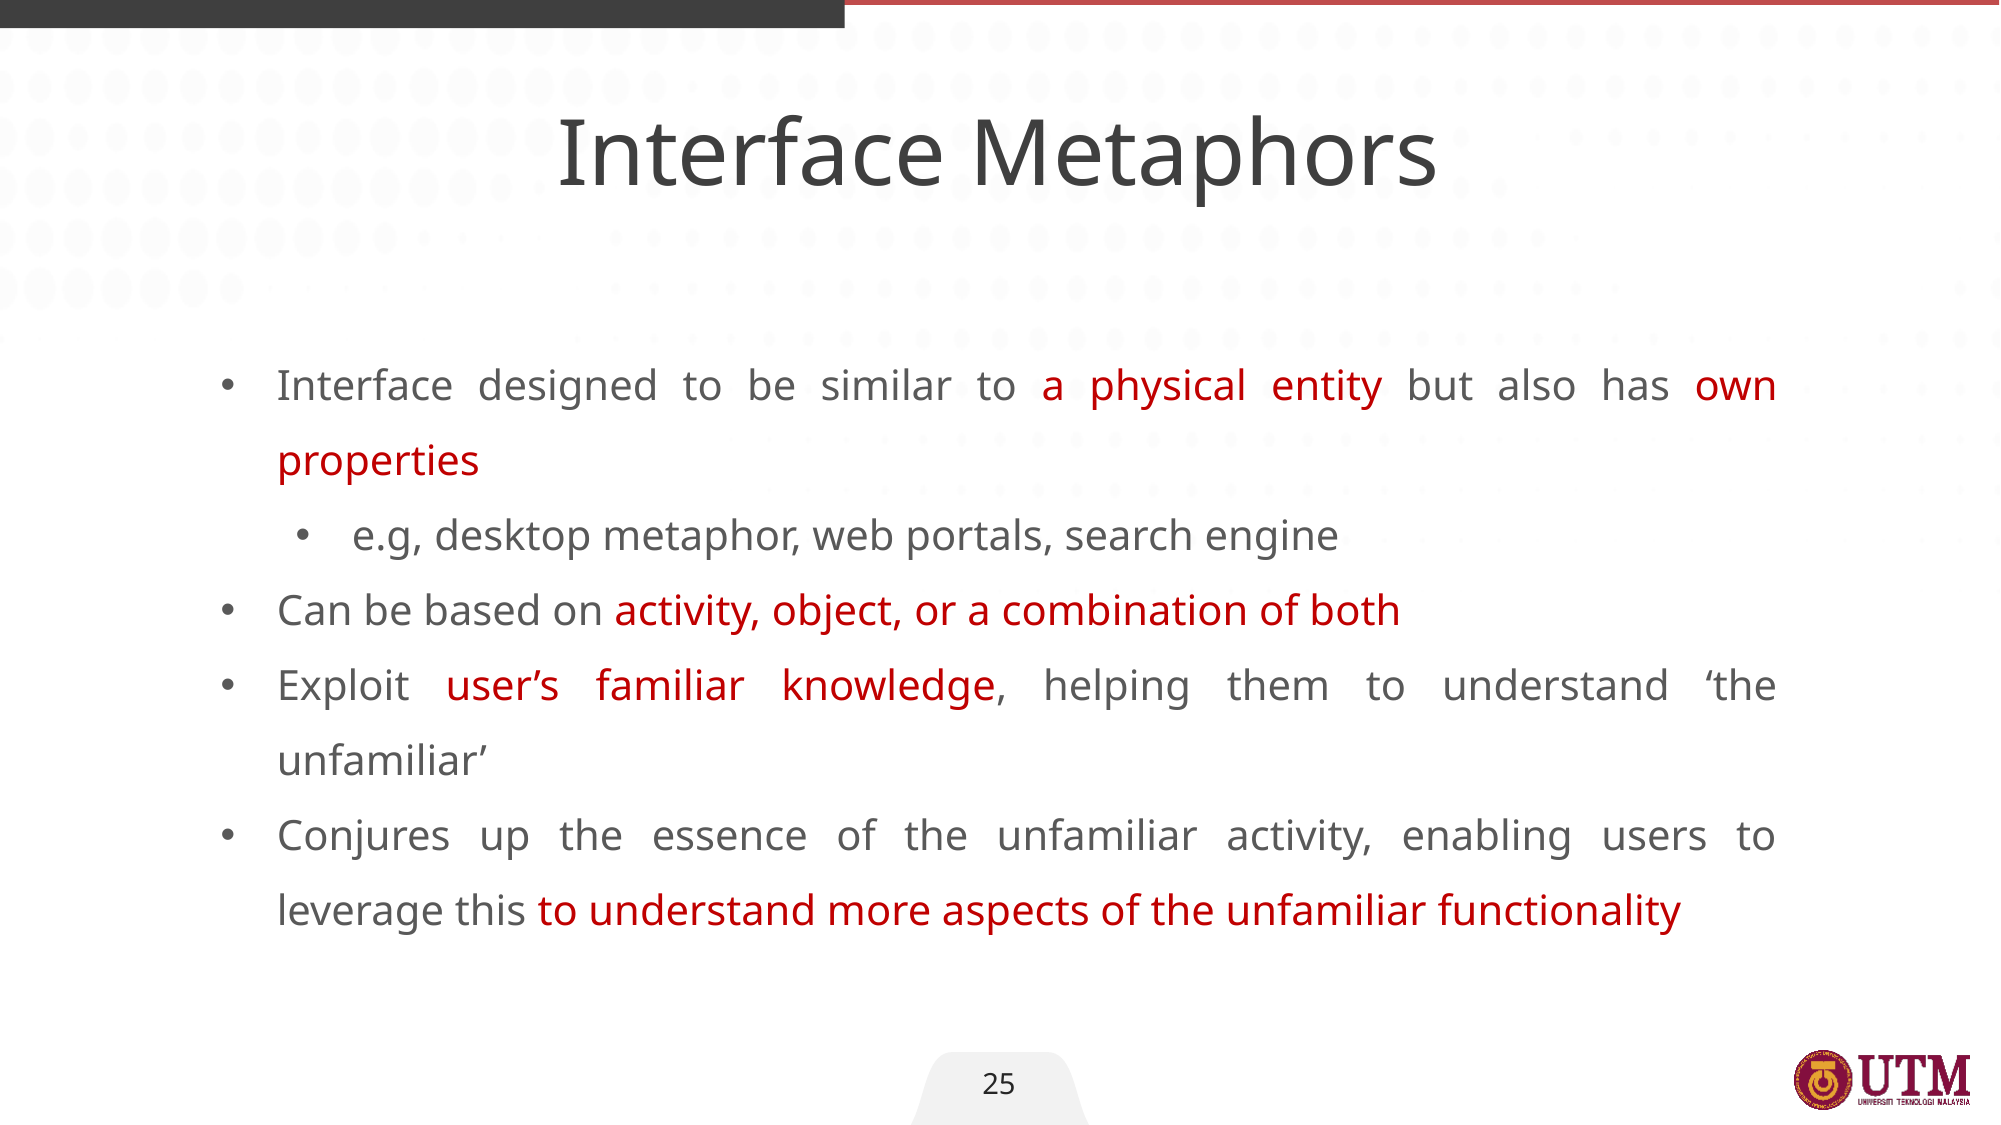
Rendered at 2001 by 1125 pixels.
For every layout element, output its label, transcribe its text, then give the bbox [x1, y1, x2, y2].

picture [0, 0, 2001, 645]
picture [1794, 1050, 1970, 1110]
text_box Interface designed to be similar to a physical entity but also has own properties e.g, desktop metaphor, web portals, search engine Can be based on activity, object, or a combination of both Exploit user’s familiar knowledge, helping them to understand ‘the unfamiliar’ Conjures up the essence of the unfamiliar activity, enabling users to leverage this to understand more aspects of the unfamiliar functionality [205, 326, 1793, 942]
slide_number 25 [774, 1055, 1225, 1116]
text_box Interface Metaphors [205, 86, 1793, 212]
